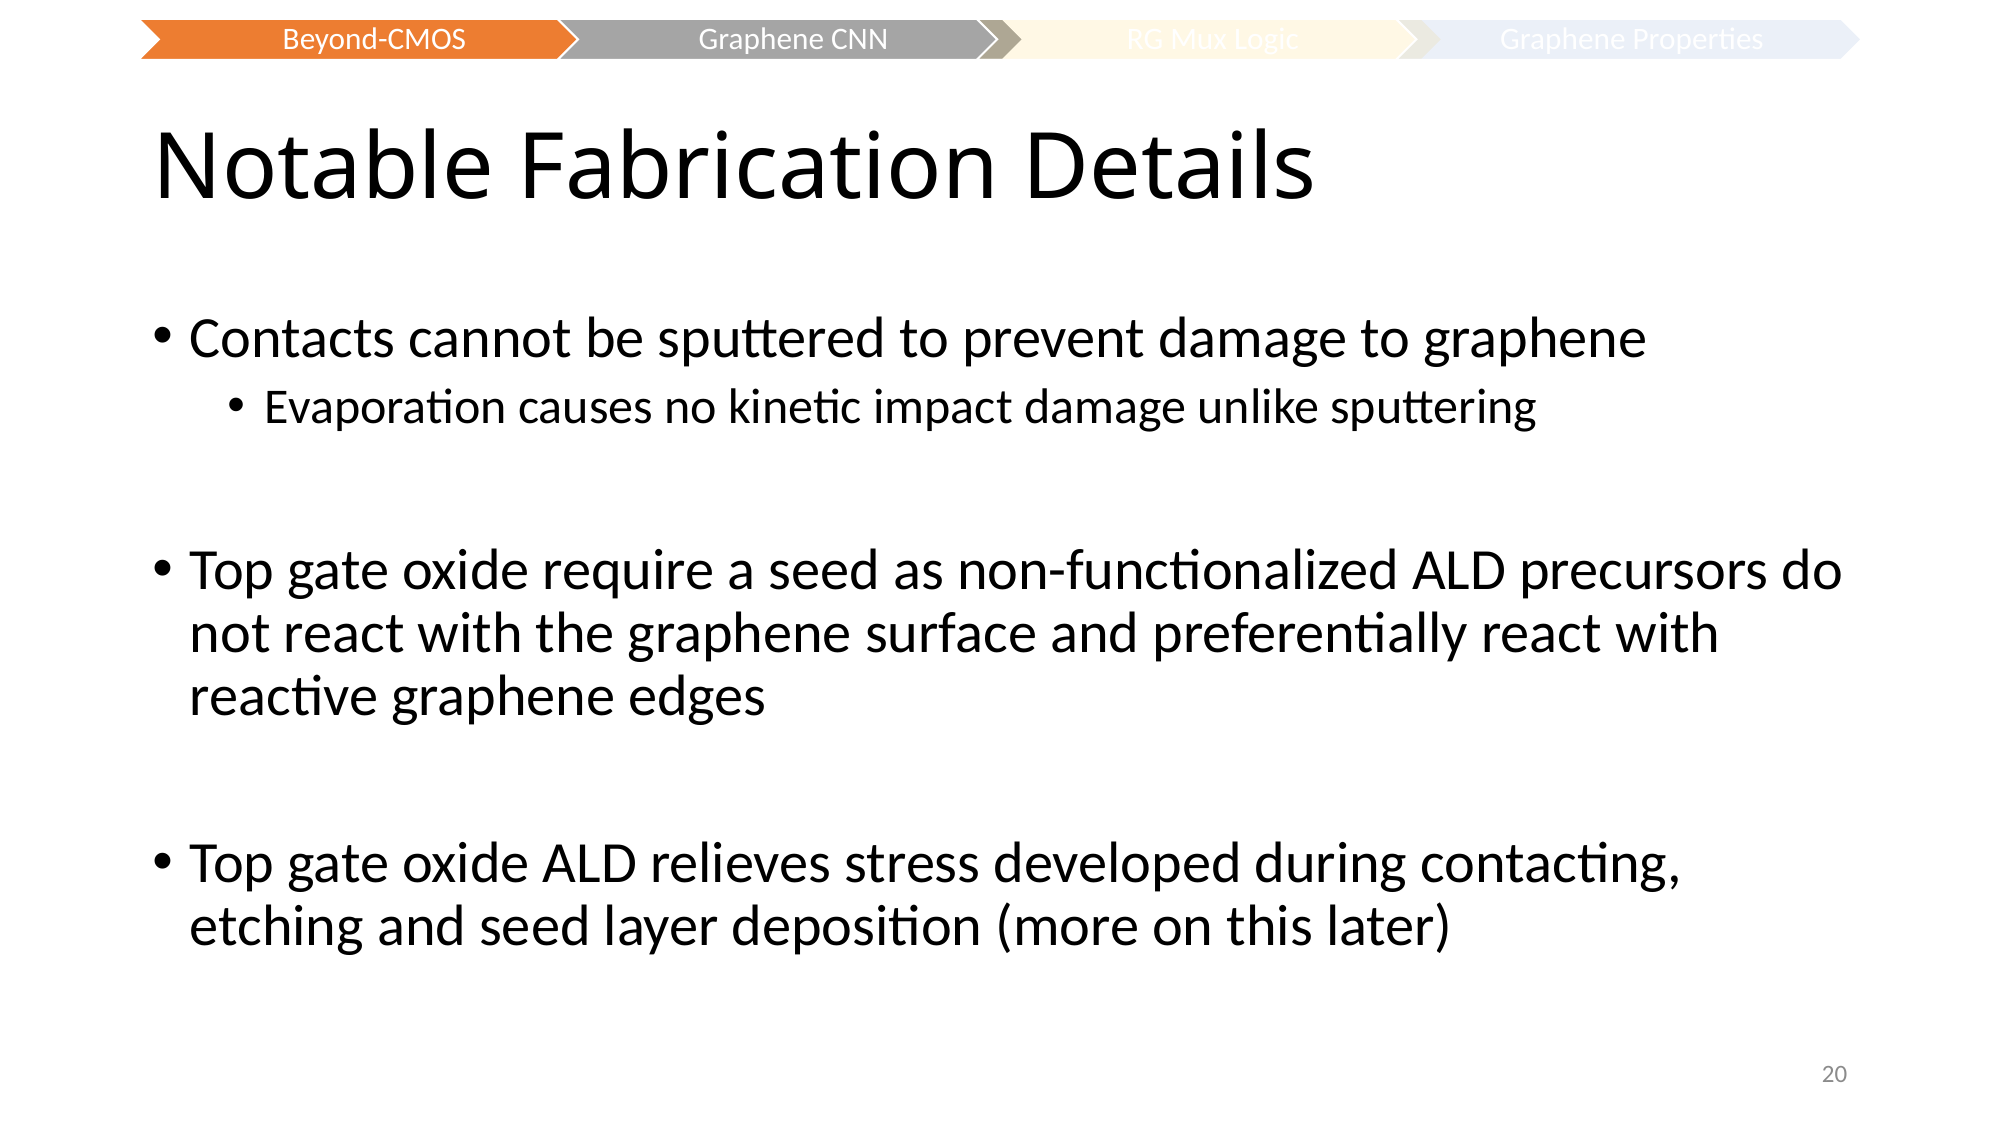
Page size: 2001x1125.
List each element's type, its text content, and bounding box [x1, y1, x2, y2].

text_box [137, 18, 1863, 60]
slide_number 20 [1412, 1042, 1863, 1103]
title Notable Fabrication Details [137, 60, 1863, 278]
list Contacts cannot be sputtered to prevent damage to graphene Evaporation causes no kinetic impact damage unlike sputtering Top gate oxide require a seed as non-functionalized ALD precursors do not react with the graphene surface and preferentially react with reactive graphene edges Top gate oxide ALD relieves stress developed during contacting, etching and seed layer deposition (more on this later) [137, 299, 1863, 1014]
